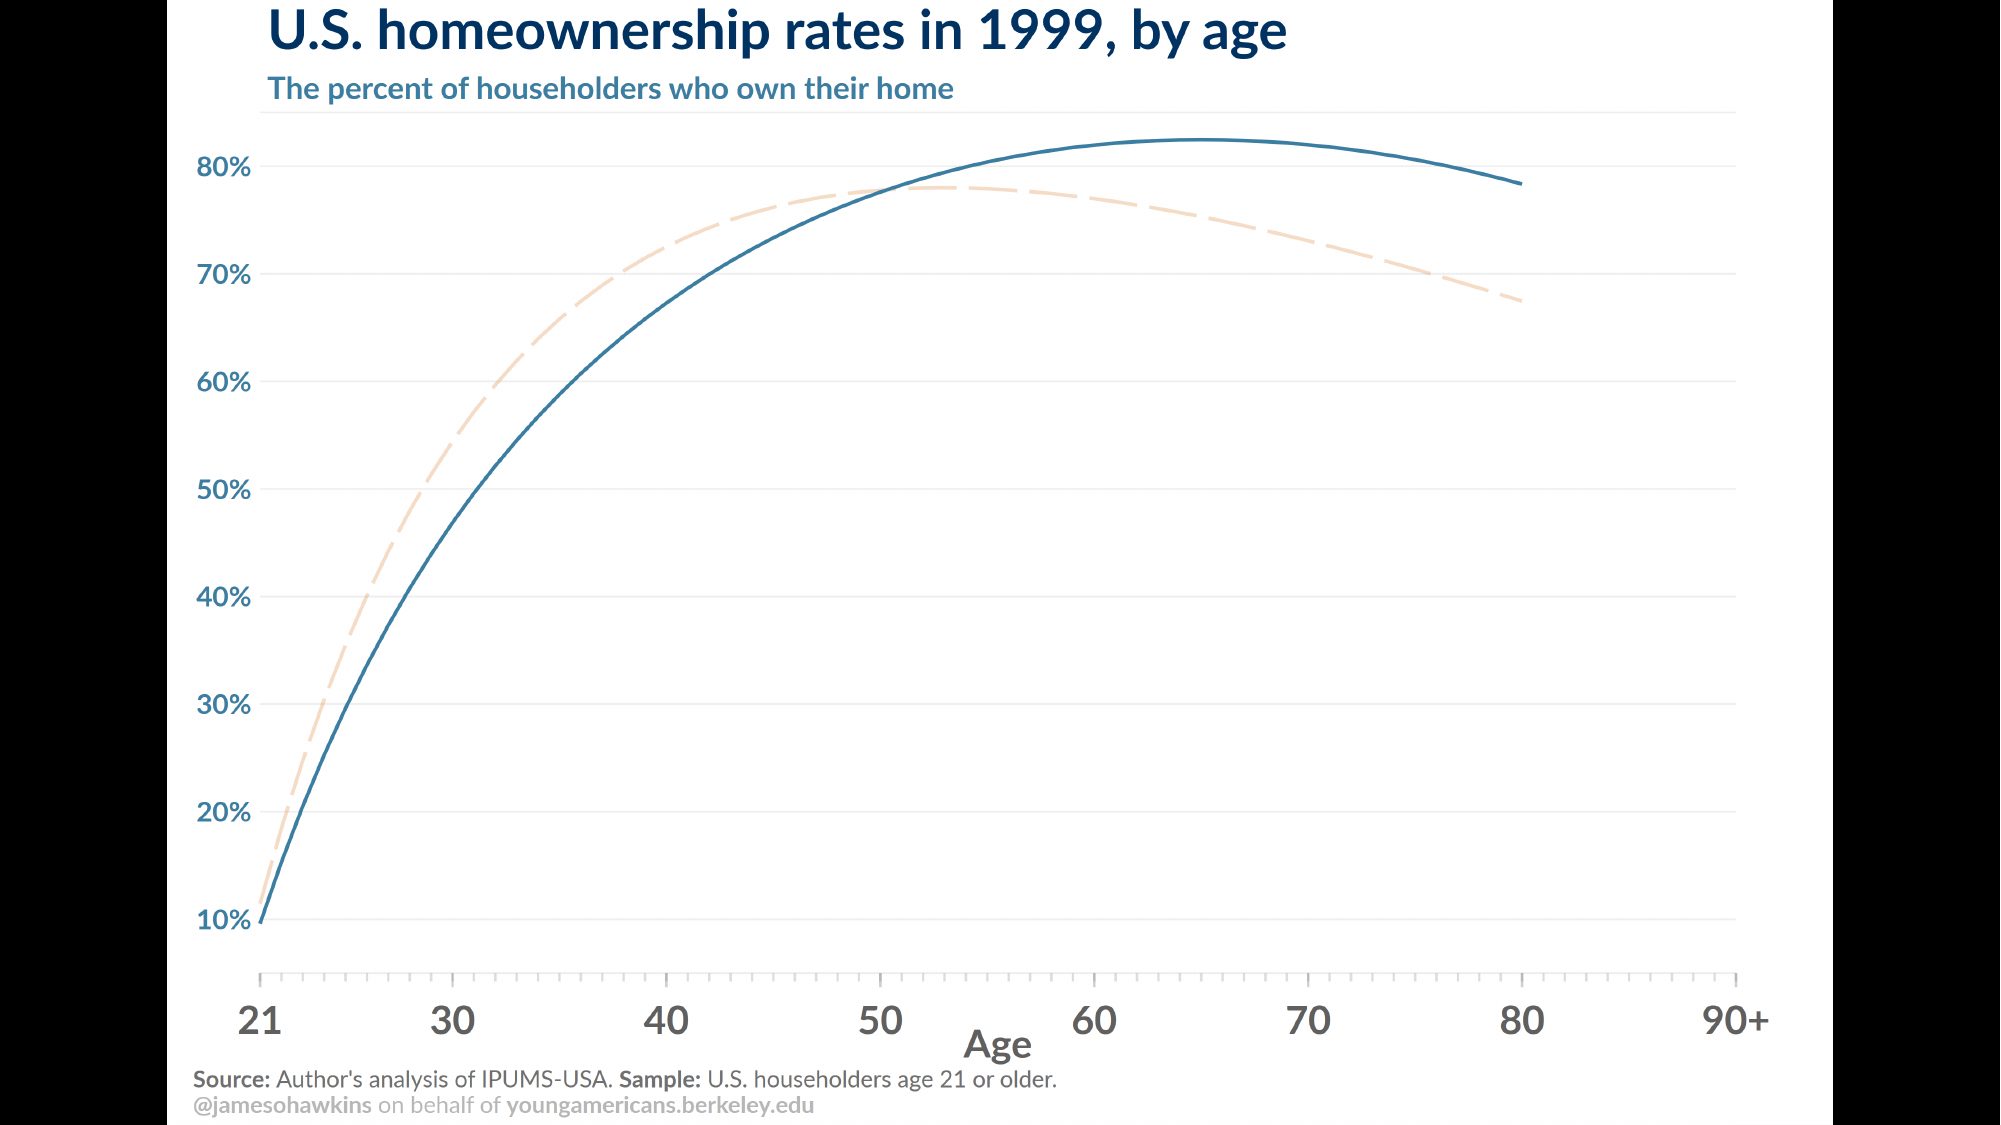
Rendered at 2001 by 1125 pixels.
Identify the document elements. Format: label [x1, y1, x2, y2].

picture [167, 0, 1833, 1125]
